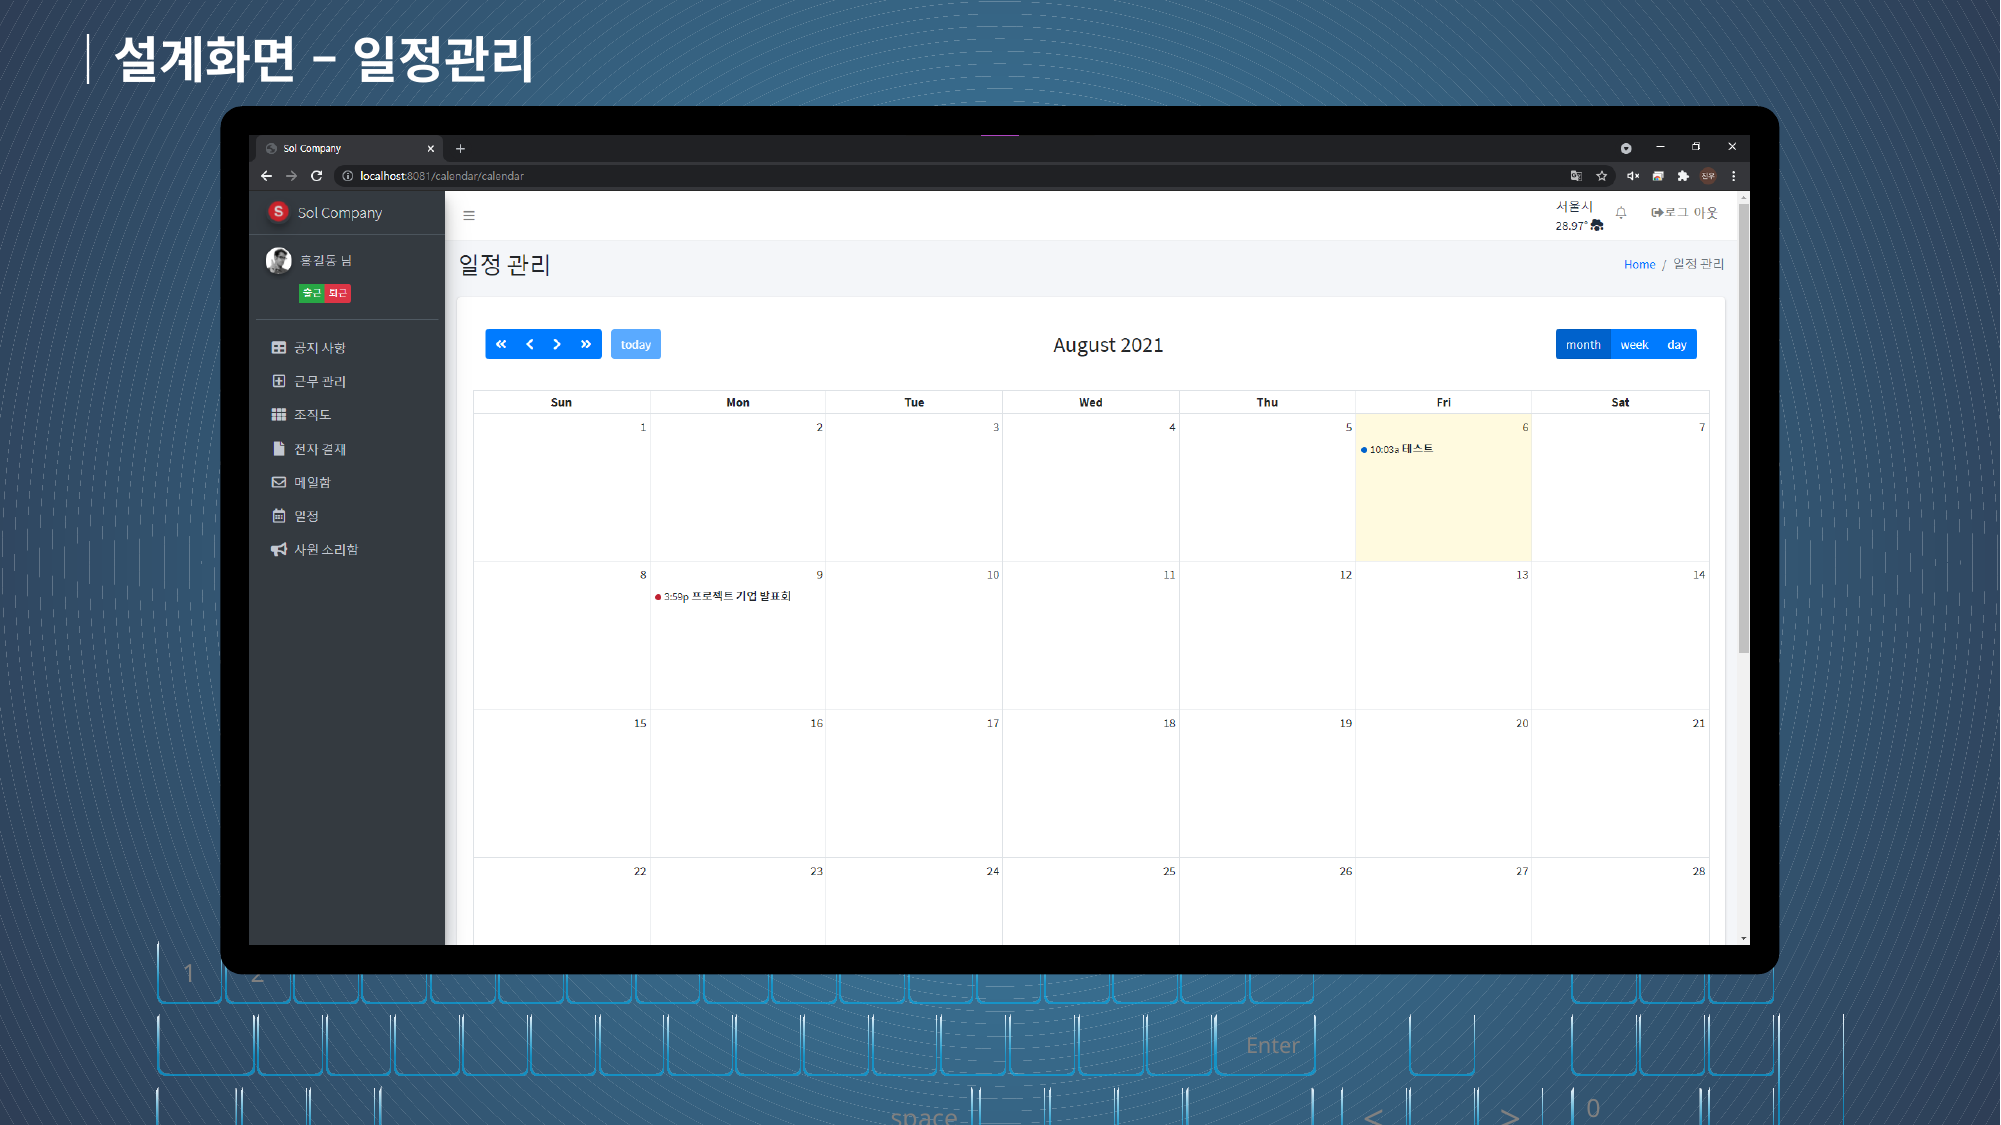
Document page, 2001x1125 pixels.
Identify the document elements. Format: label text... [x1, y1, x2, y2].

text_box [219, 105, 1781, 941]
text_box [156, 941, 1844, 1125]
picture [249, 135, 1750, 945]
text_box ｜설계화면 – 일정관리 [48, 21, 552, 96]
